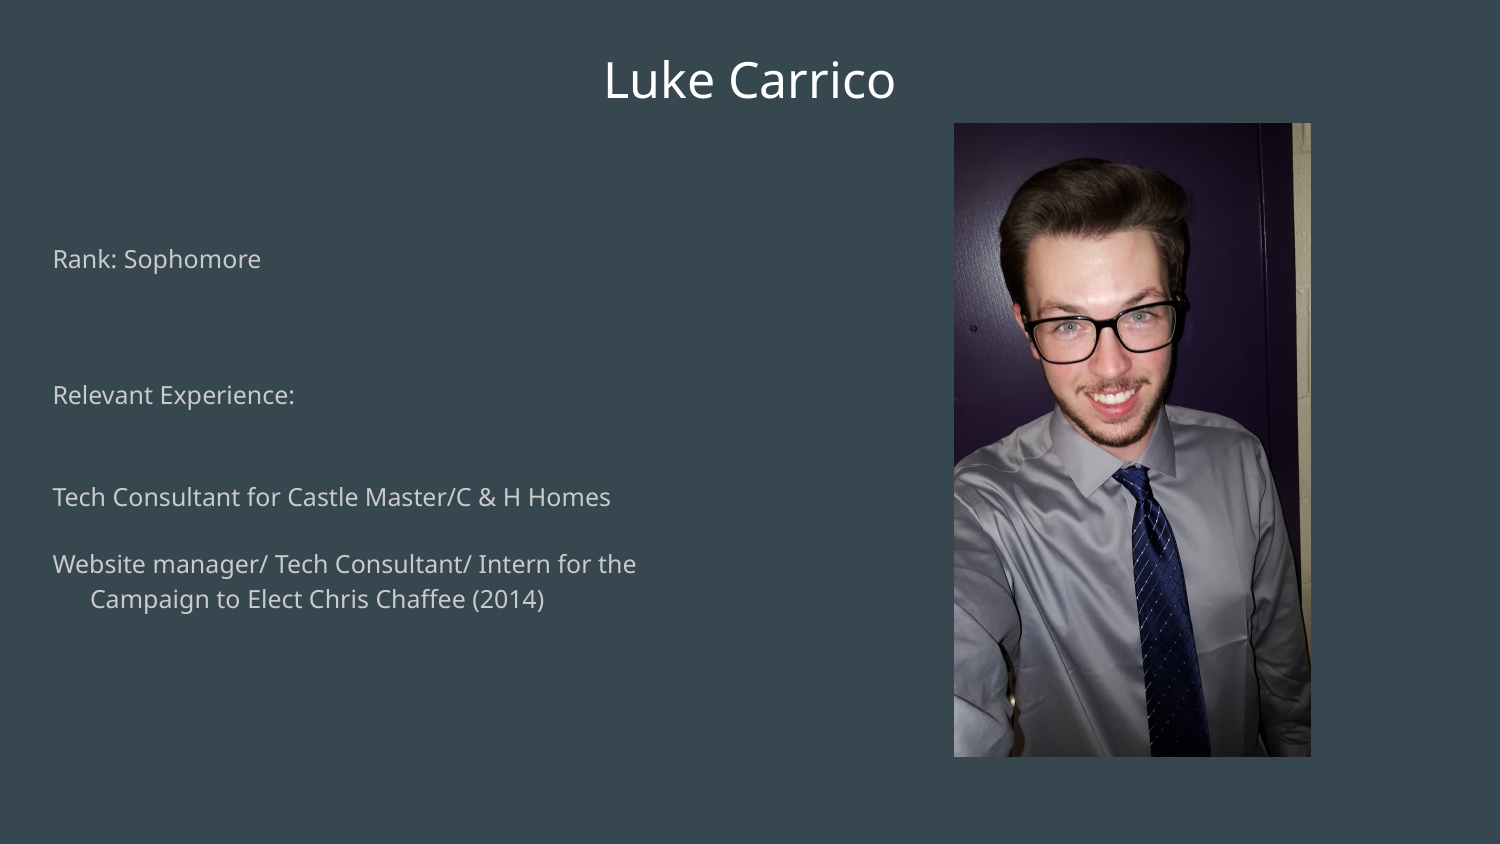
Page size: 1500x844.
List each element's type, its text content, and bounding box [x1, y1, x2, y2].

list Rank: Sophomore Relevant Experience: Tech Consultant for Castle Master/C & H Homes Website manager/ Tech Consultant/ Intern for the Campaign to Elect Chris Chaffee (2014) [0, 224, 741, 844]
title Luke Carrico [0, 0, 1500, 124]
picture [954, 123, 1311, 757]
